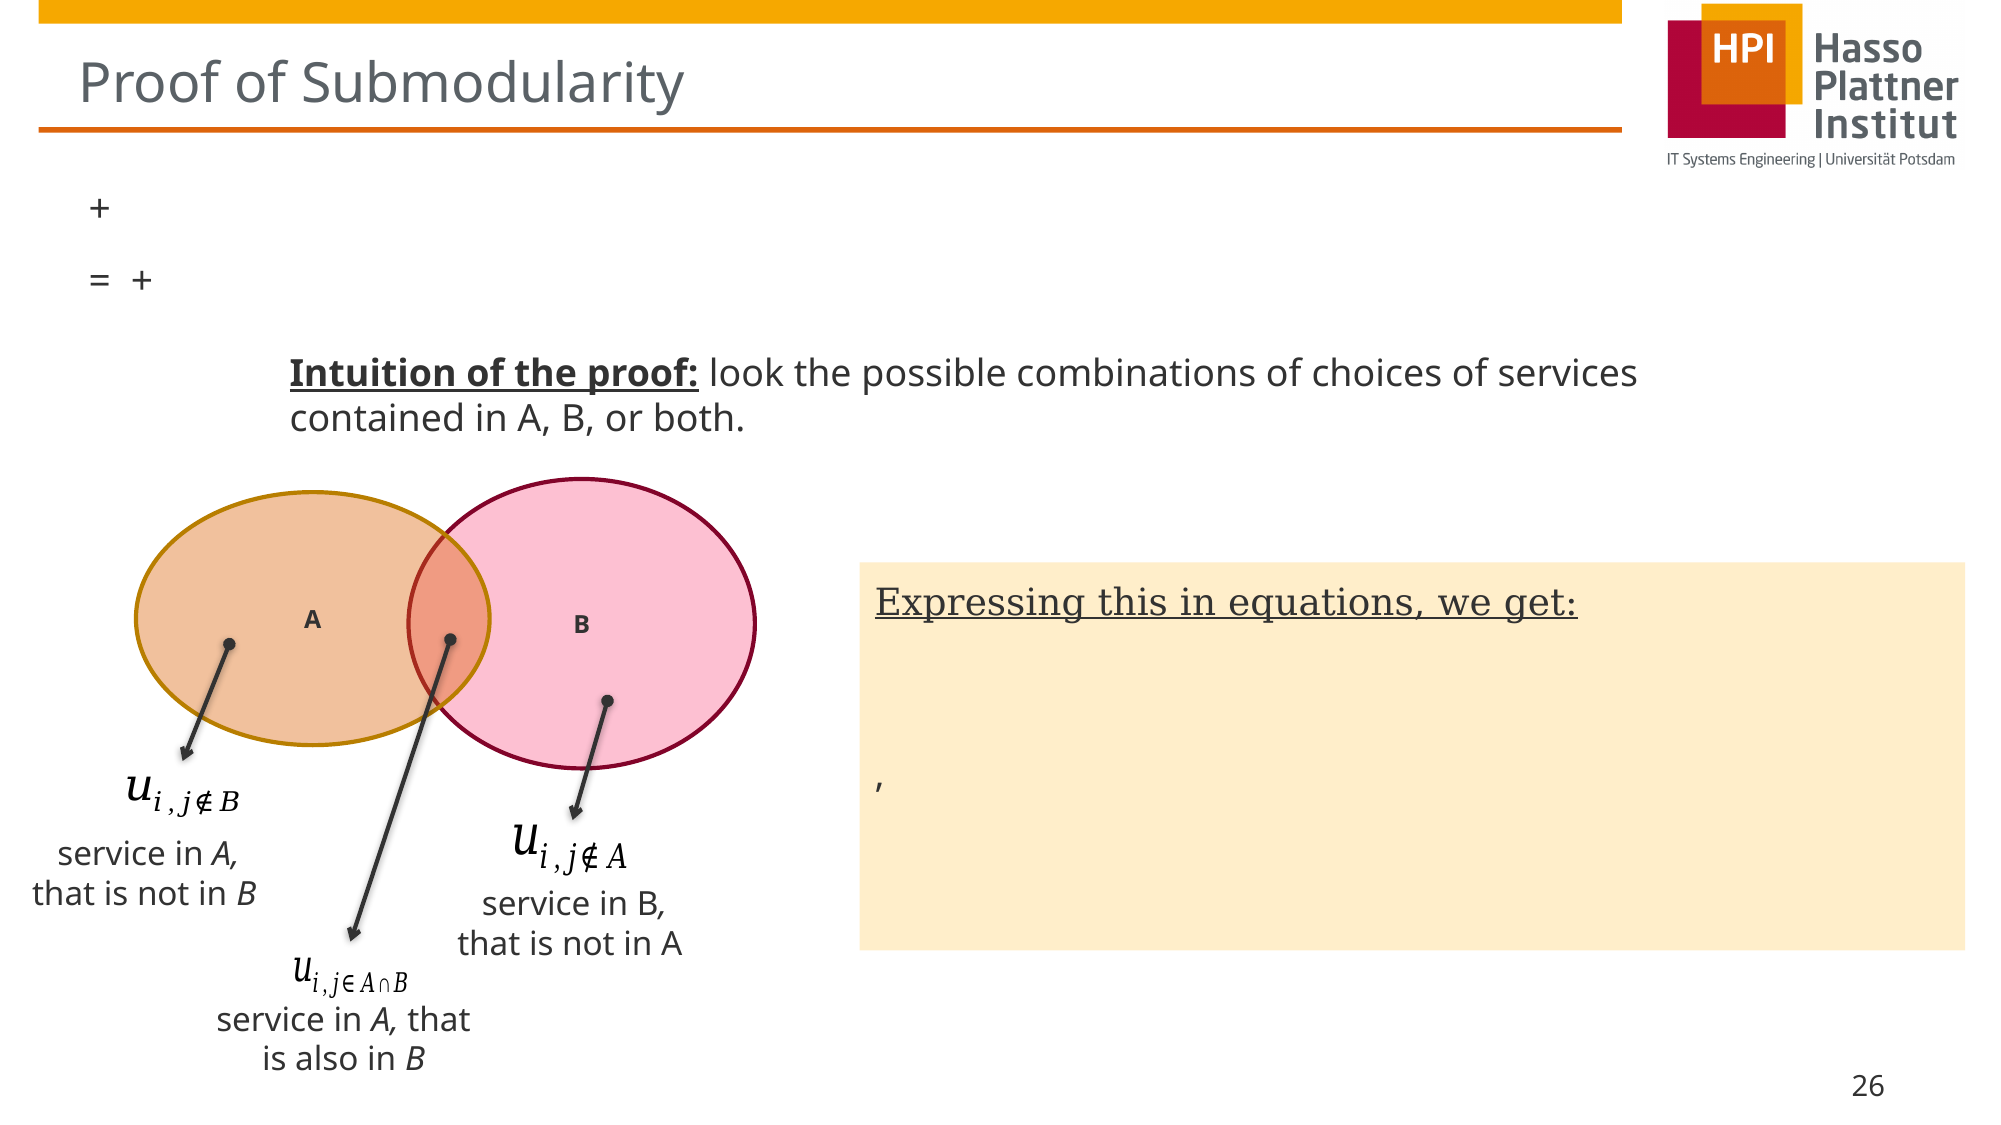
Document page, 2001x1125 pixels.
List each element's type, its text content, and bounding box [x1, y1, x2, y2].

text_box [182, 643, 230, 762]
text_box service in A, that is also in B [191, 990, 496, 1085]
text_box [350, 639, 451, 942]
text_box service in B, that is not in A [433, 874, 716, 970]
picture [1664, 0, 1965, 170]
text_box B [445, 476, 757, 770]
title Proof of Submodularity [78, 23, 1583, 115]
text_box A [133, 490, 492, 748]
text_box Intuition of the proof: look the possible combinations of choices of services contained in A, B, or both. [259, 348, 1761, 454]
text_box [572, 700, 608, 821]
text_box service in A, that is not in B [7, 825, 290, 920]
slide_number 26 [1834, 1064, 1961, 1107]
